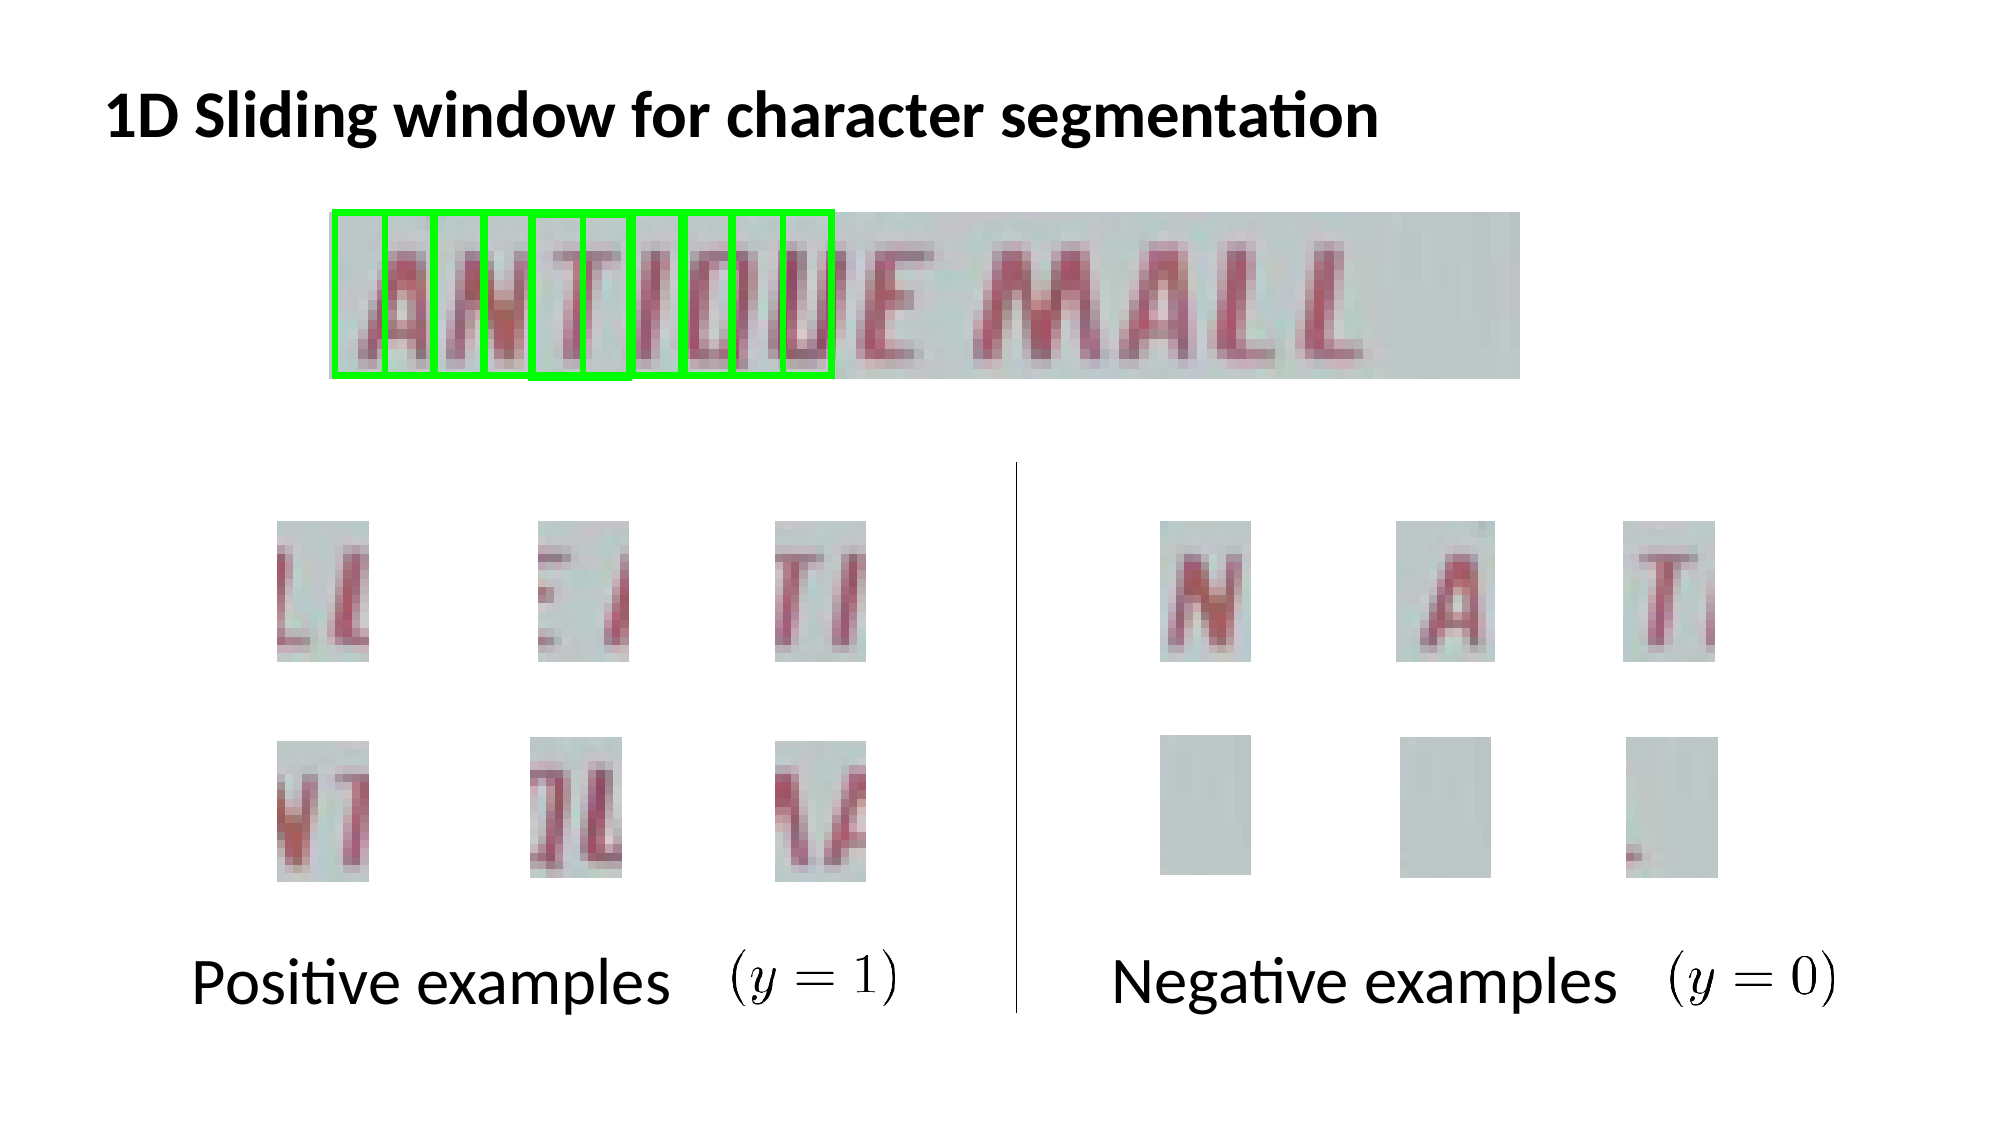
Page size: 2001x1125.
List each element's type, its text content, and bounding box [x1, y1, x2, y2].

picture [277, 521, 369, 662]
picture [1670, 950, 1834, 1007]
picture [732, 949, 895, 1006]
text_box Positive examples [96, 928, 814, 1028]
text_box 1D Sliding window for character segmentation [83, 60, 1901, 161]
picture [1623, 521, 1715, 662]
picture [775, 741, 866, 882]
picture [530, 737, 622, 878]
picture [1160, 735, 1251, 876]
picture [1396, 521, 1495, 662]
text_box Negative examples [1016, 926, 1734, 1027]
picture [277, 741, 369, 882]
picture [1626, 737, 1718, 878]
picture [775, 521, 866, 662]
picture [537, 521, 629, 662]
picture [1400, 737, 1491, 878]
picture [329, 212, 1520, 379]
picture [1160, 521, 1251, 662]
